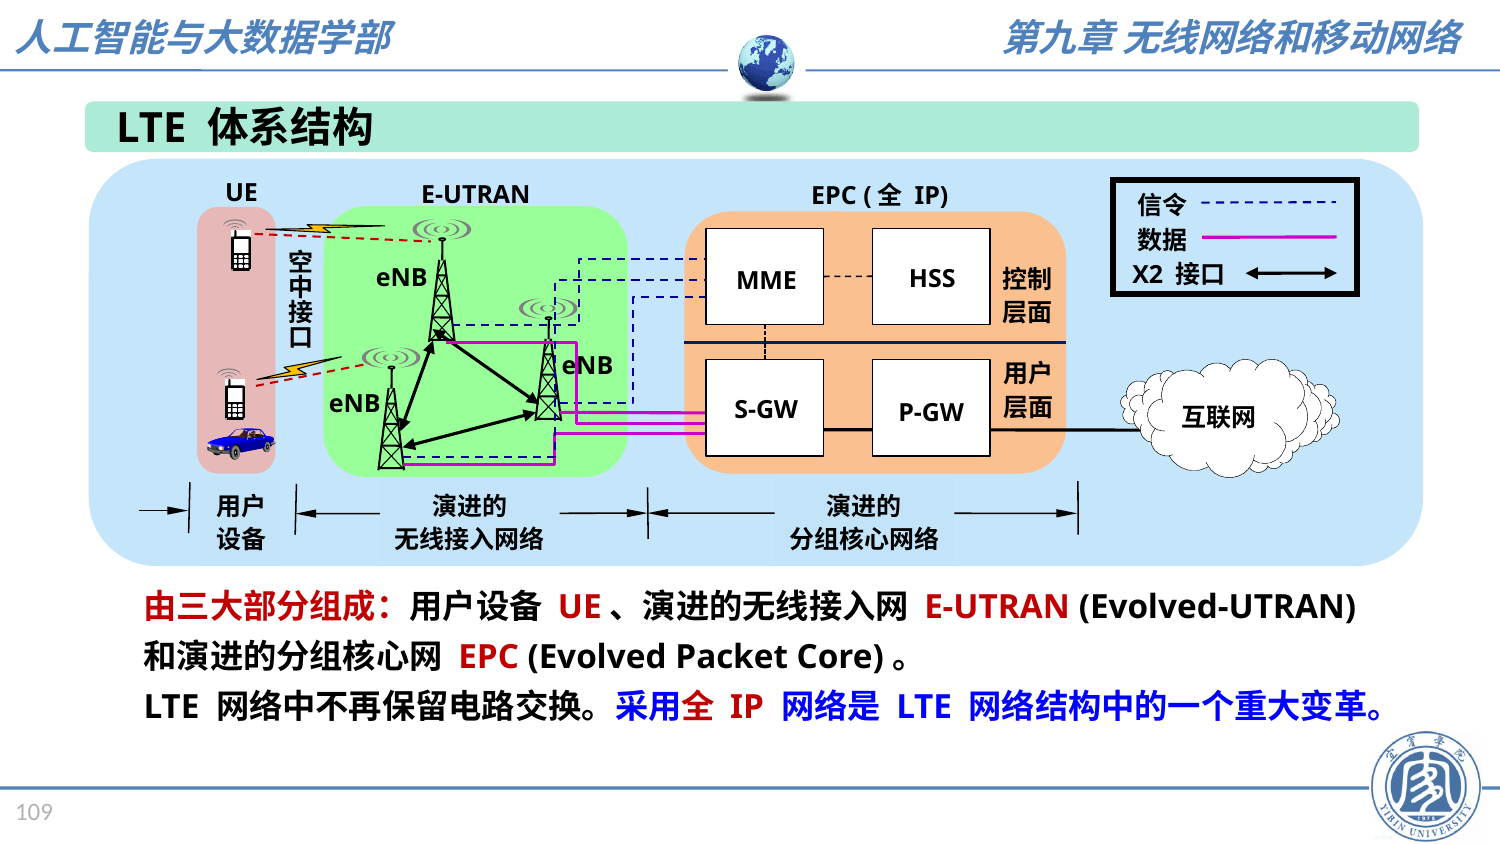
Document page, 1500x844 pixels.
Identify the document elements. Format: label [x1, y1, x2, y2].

text_box [84, 93, 1426, 733]
slide_number [0, 787, 350, 833]
picture [736, 33, 796, 101]
